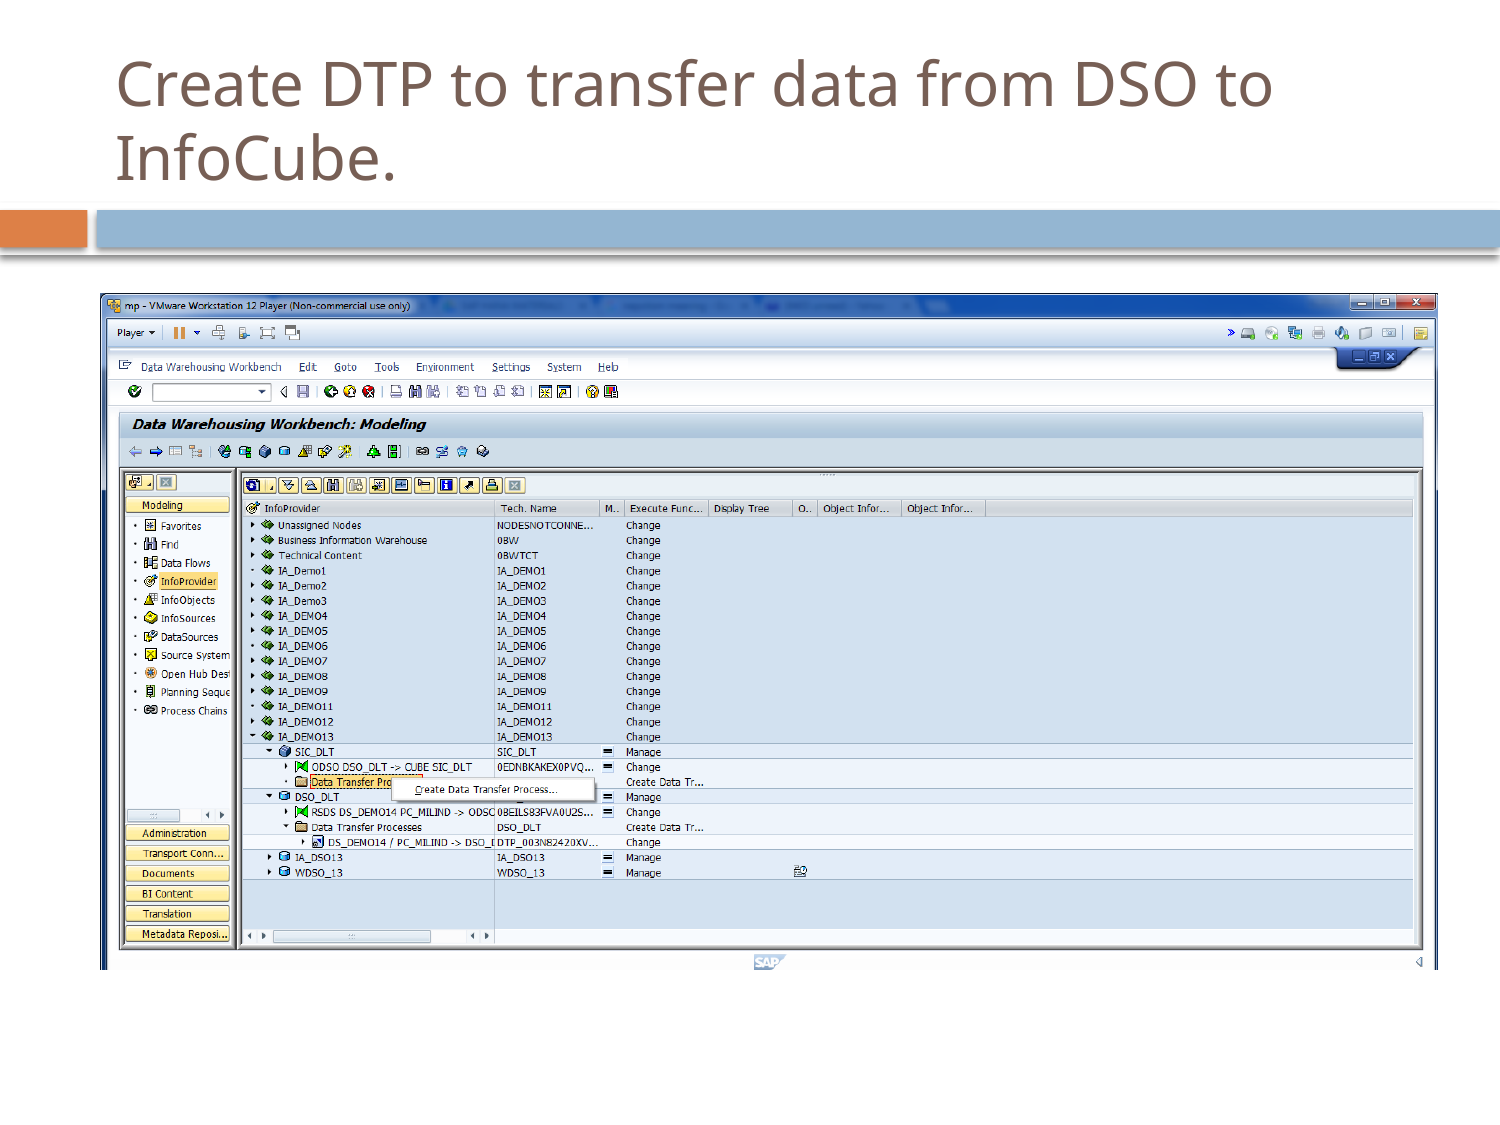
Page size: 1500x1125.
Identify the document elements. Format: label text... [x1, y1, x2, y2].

title Create DTP to transfer data from DSO to InfoCube. [100, 37, 1438, 200]
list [100, 292, 1439, 970]
